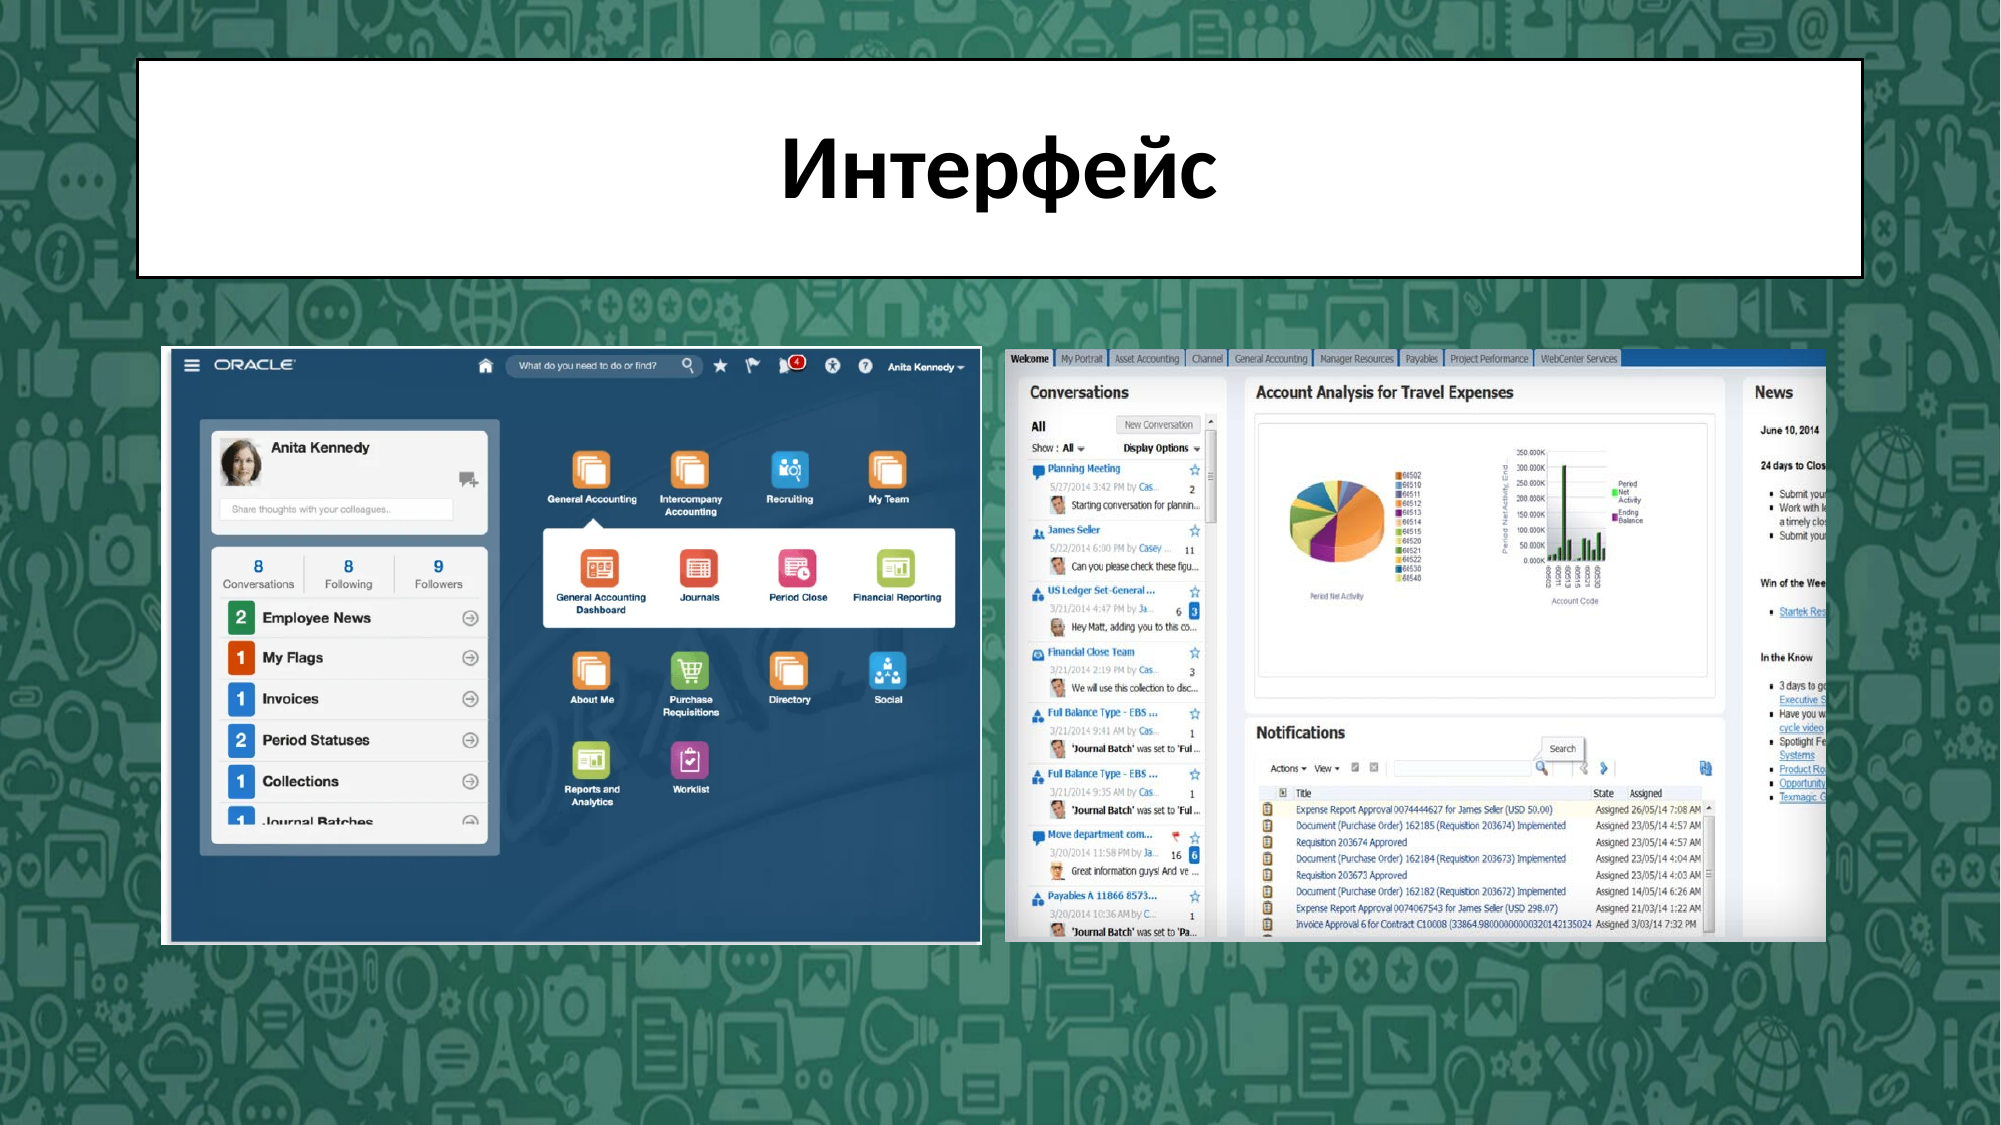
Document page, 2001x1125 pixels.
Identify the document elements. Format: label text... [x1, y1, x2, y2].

picture [0, 0, 2001, 1125]
title Интерфейс [136, 59, 1863, 278]
